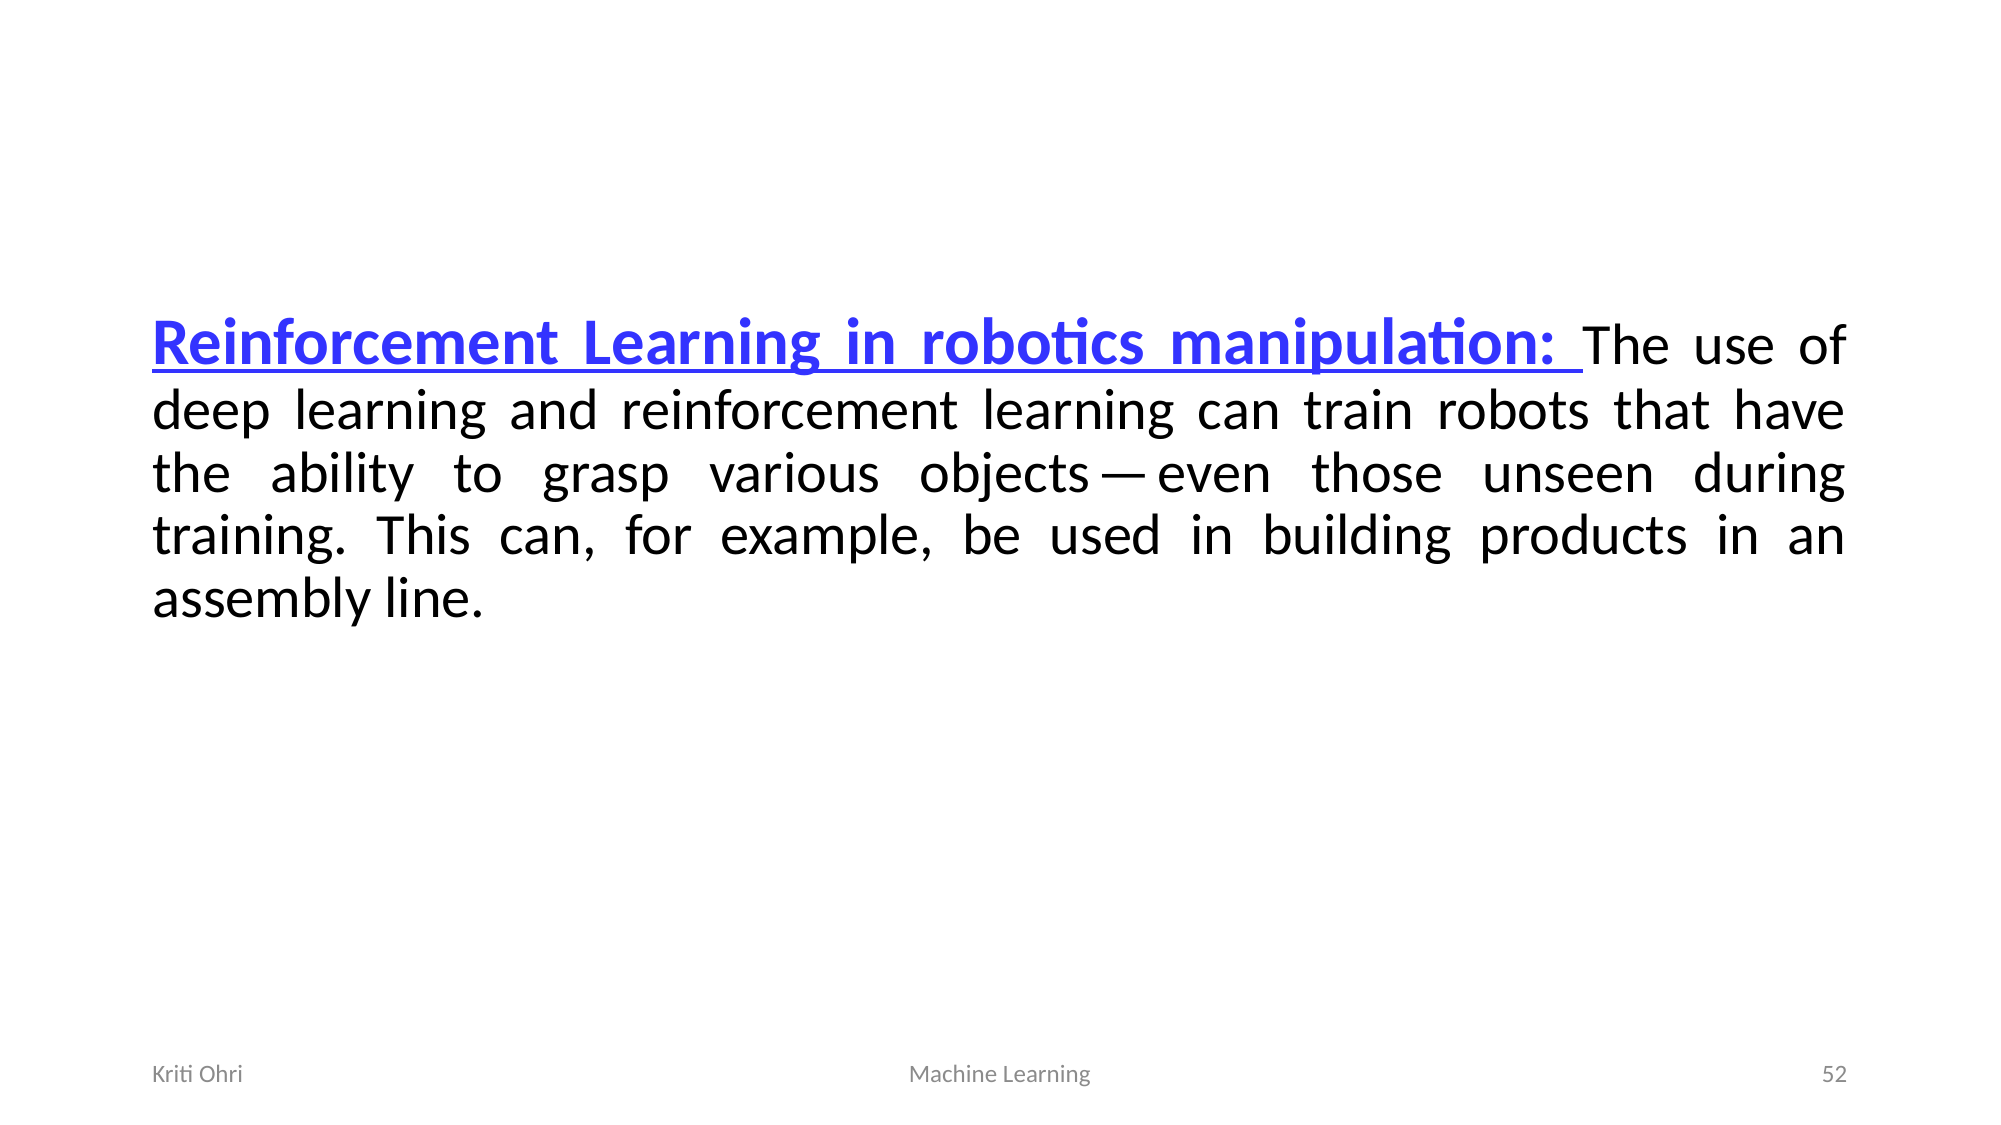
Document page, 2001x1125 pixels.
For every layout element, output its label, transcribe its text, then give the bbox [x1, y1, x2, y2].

footer Machine Learning [662, 1042, 1338, 1103]
slide_number Kriti Ohri [137, 1042, 588, 1103]
slide_number 52 [1412, 1042, 1863, 1103]
list Reinforcement Learning in robotics manipulation: The use of deep learning and reinforcement learning can train robots that have the ability to grasp various objects — even those unseen during training. This can, for example, be used in building products in an assembly line. [137, 299, 1863, 1014]
